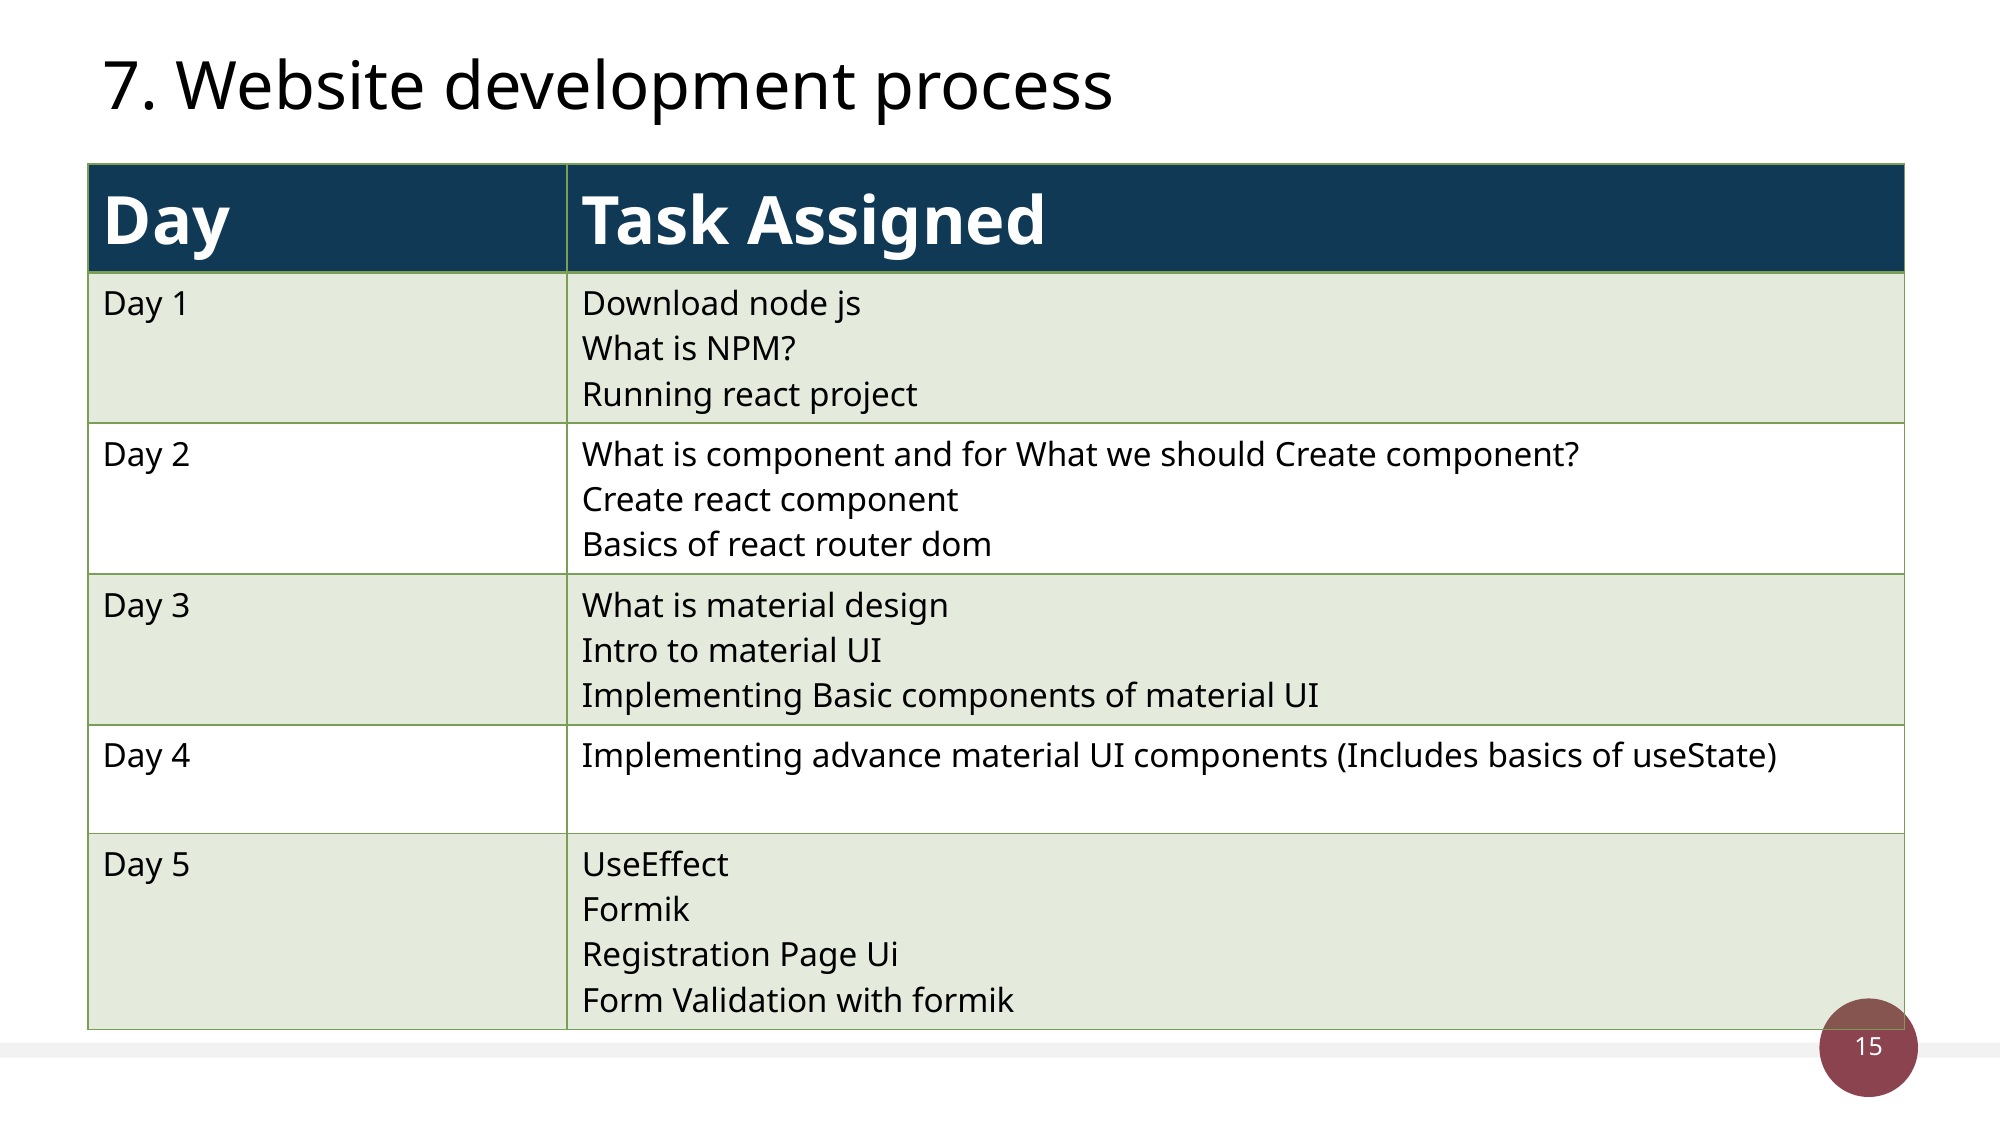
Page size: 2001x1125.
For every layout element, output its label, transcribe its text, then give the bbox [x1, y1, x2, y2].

table_cell What is component and for What we should Create component? Create react component Basics of react router dom [568, 424, 1904, 573]
table_cell Day 5 [89, 834, 566, 1029]
text_box 7. Website development process [87, 35, 1884, 130]
table_cell Day 4 [89, 726, 566, 833]
table_cell Day 2 [89, 424, 566, 573]
table_cell UseEffect Formik Registration Page Ui Form Validation with formik [568, 834, 1904, 1029]
table_cell Implementing advance material UI components (Includes basics of useState) [568, 726, 1904, 833]
table_cell What is material design Intro to material UI Implementing Basic components of material UI [568, 575, 1904, 724]
table_cell Day 1 [89, 274, 566, 422]
table_header Task Assigned [568, 165, 1904, 271]
table_cell Day 3 [89, 575, 566, 724]
table_cell Download node js What is NPM? Running react project [568, 274, 1904, 422]
table_header Day [89, 165, 566, 271]
